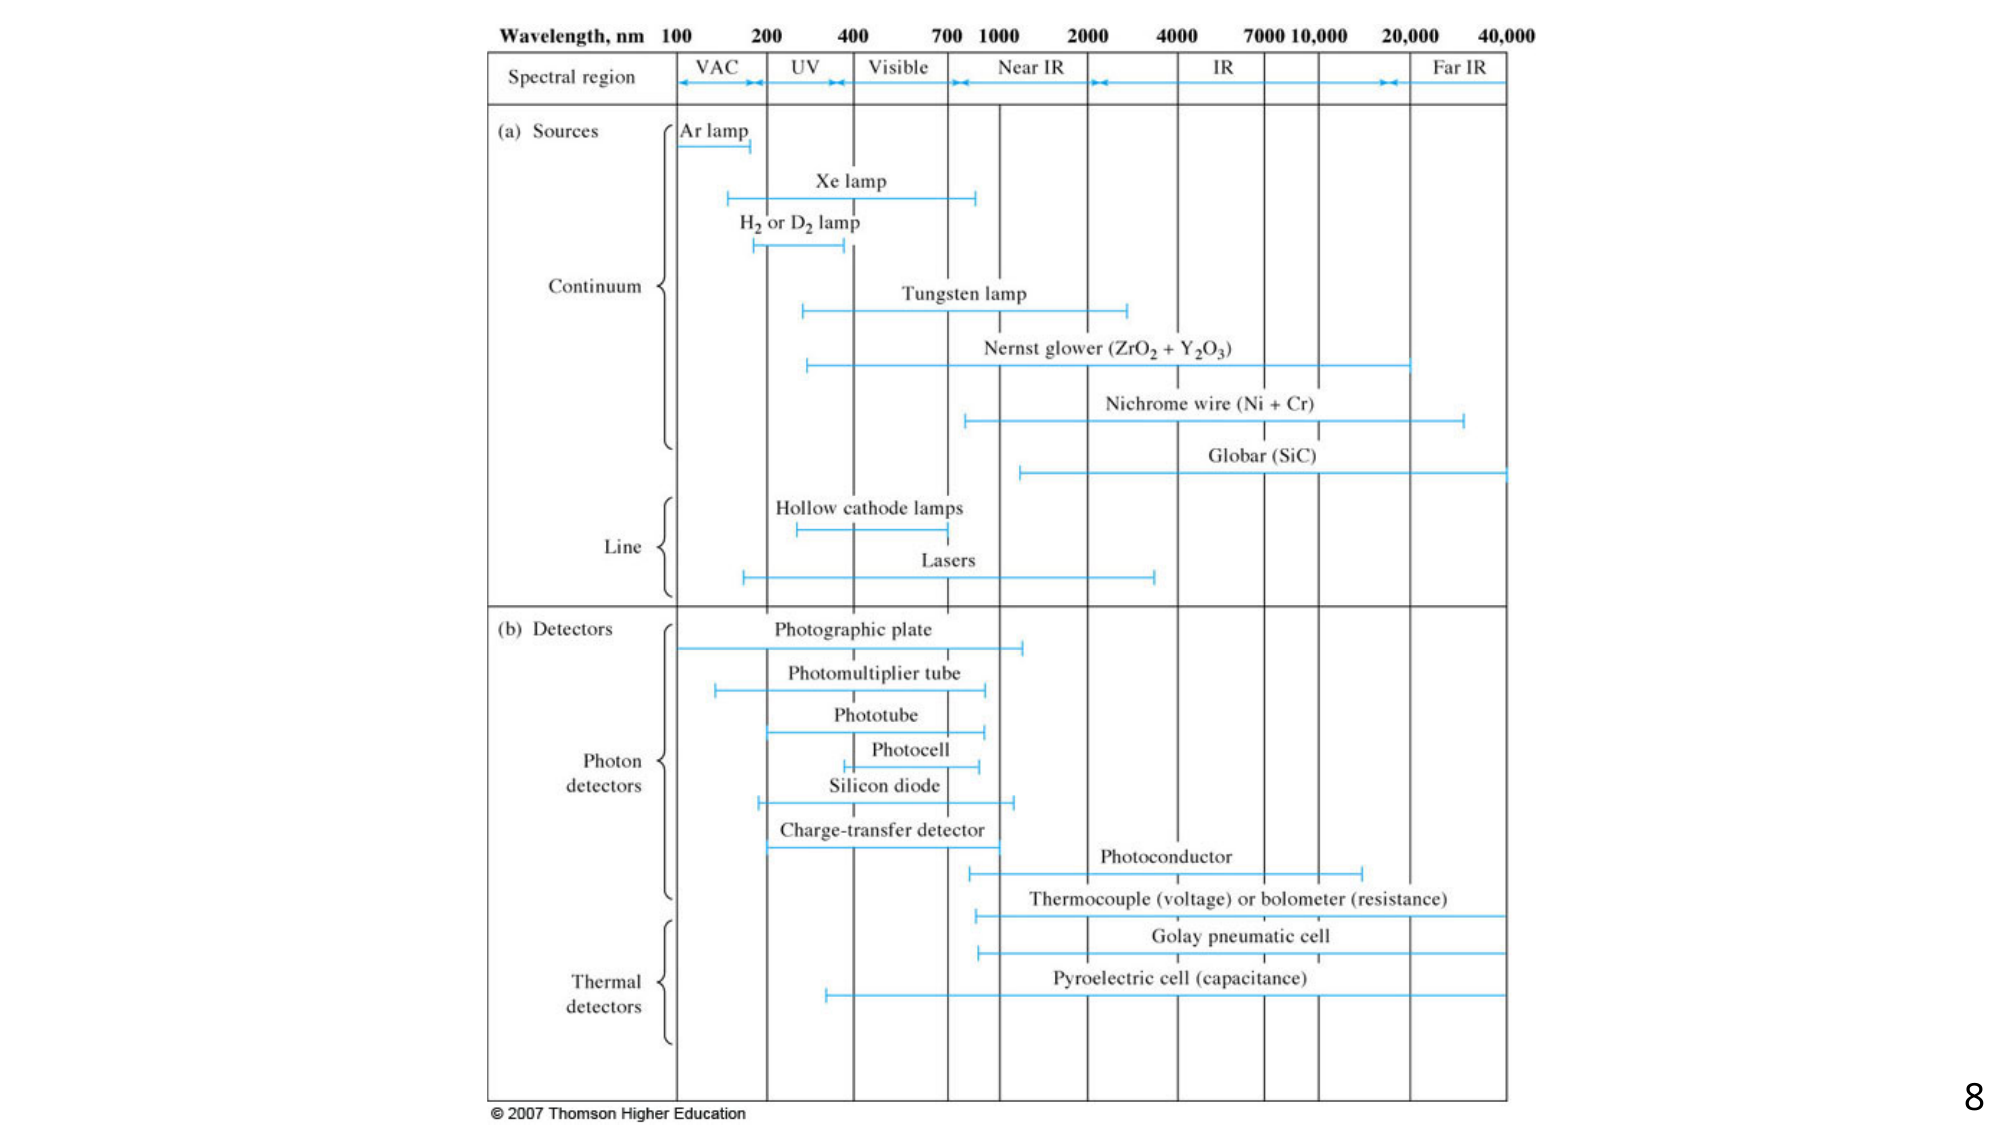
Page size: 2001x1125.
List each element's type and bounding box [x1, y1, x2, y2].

text_box [487, 24, 1536, 1125]
